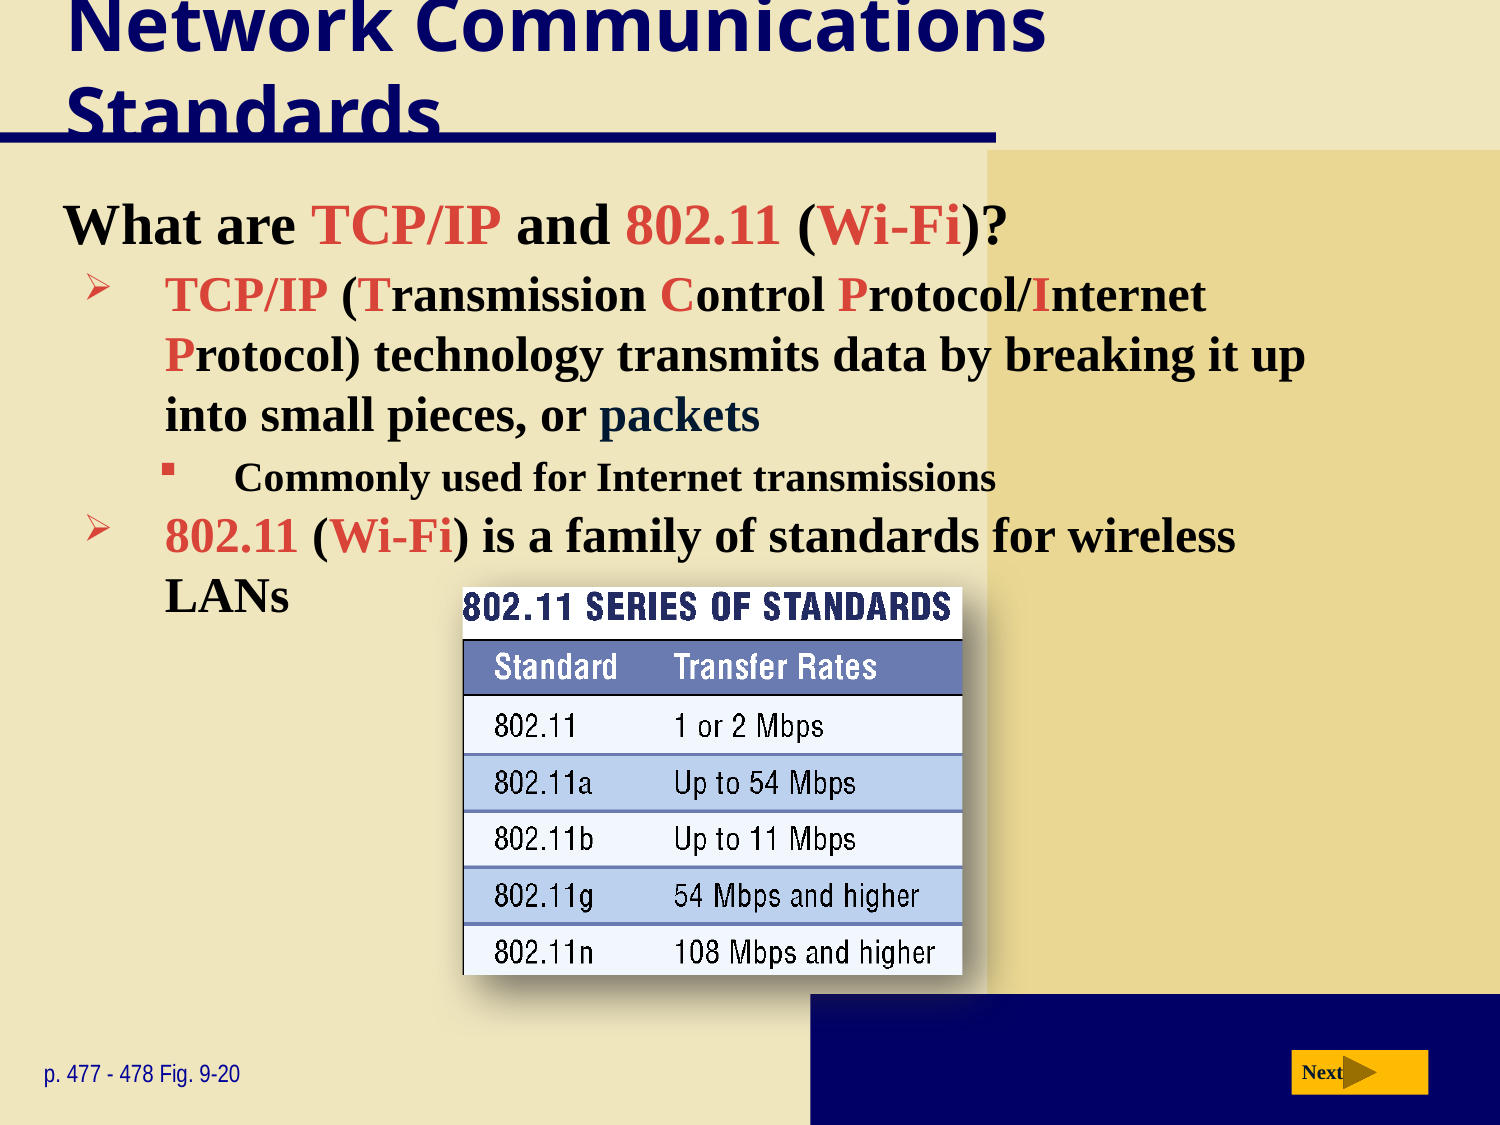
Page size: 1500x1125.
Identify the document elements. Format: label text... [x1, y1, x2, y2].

text_box p. 477 - 478 Fig. 9-20 [29, 1050, 284, 1095]
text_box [1286, 1049, 1429, 1095]
title Network Communications Standards [49, 0, 1459, 133]
picture [462, 587, 963, 976]
list What are TCP/IP and 802.11 (Wi-Fi)? [47, 178, 1361, 276]
text_box TCP/IP (Transmission Control Protocol/Internet Protocol) technology transmits data by breaking it up into small pieces, or packets Commonly used for Internet transmissions 802.11 (Wi-Fi) is a family of standards for wireless LANs [50, 253, 1363, 600]
